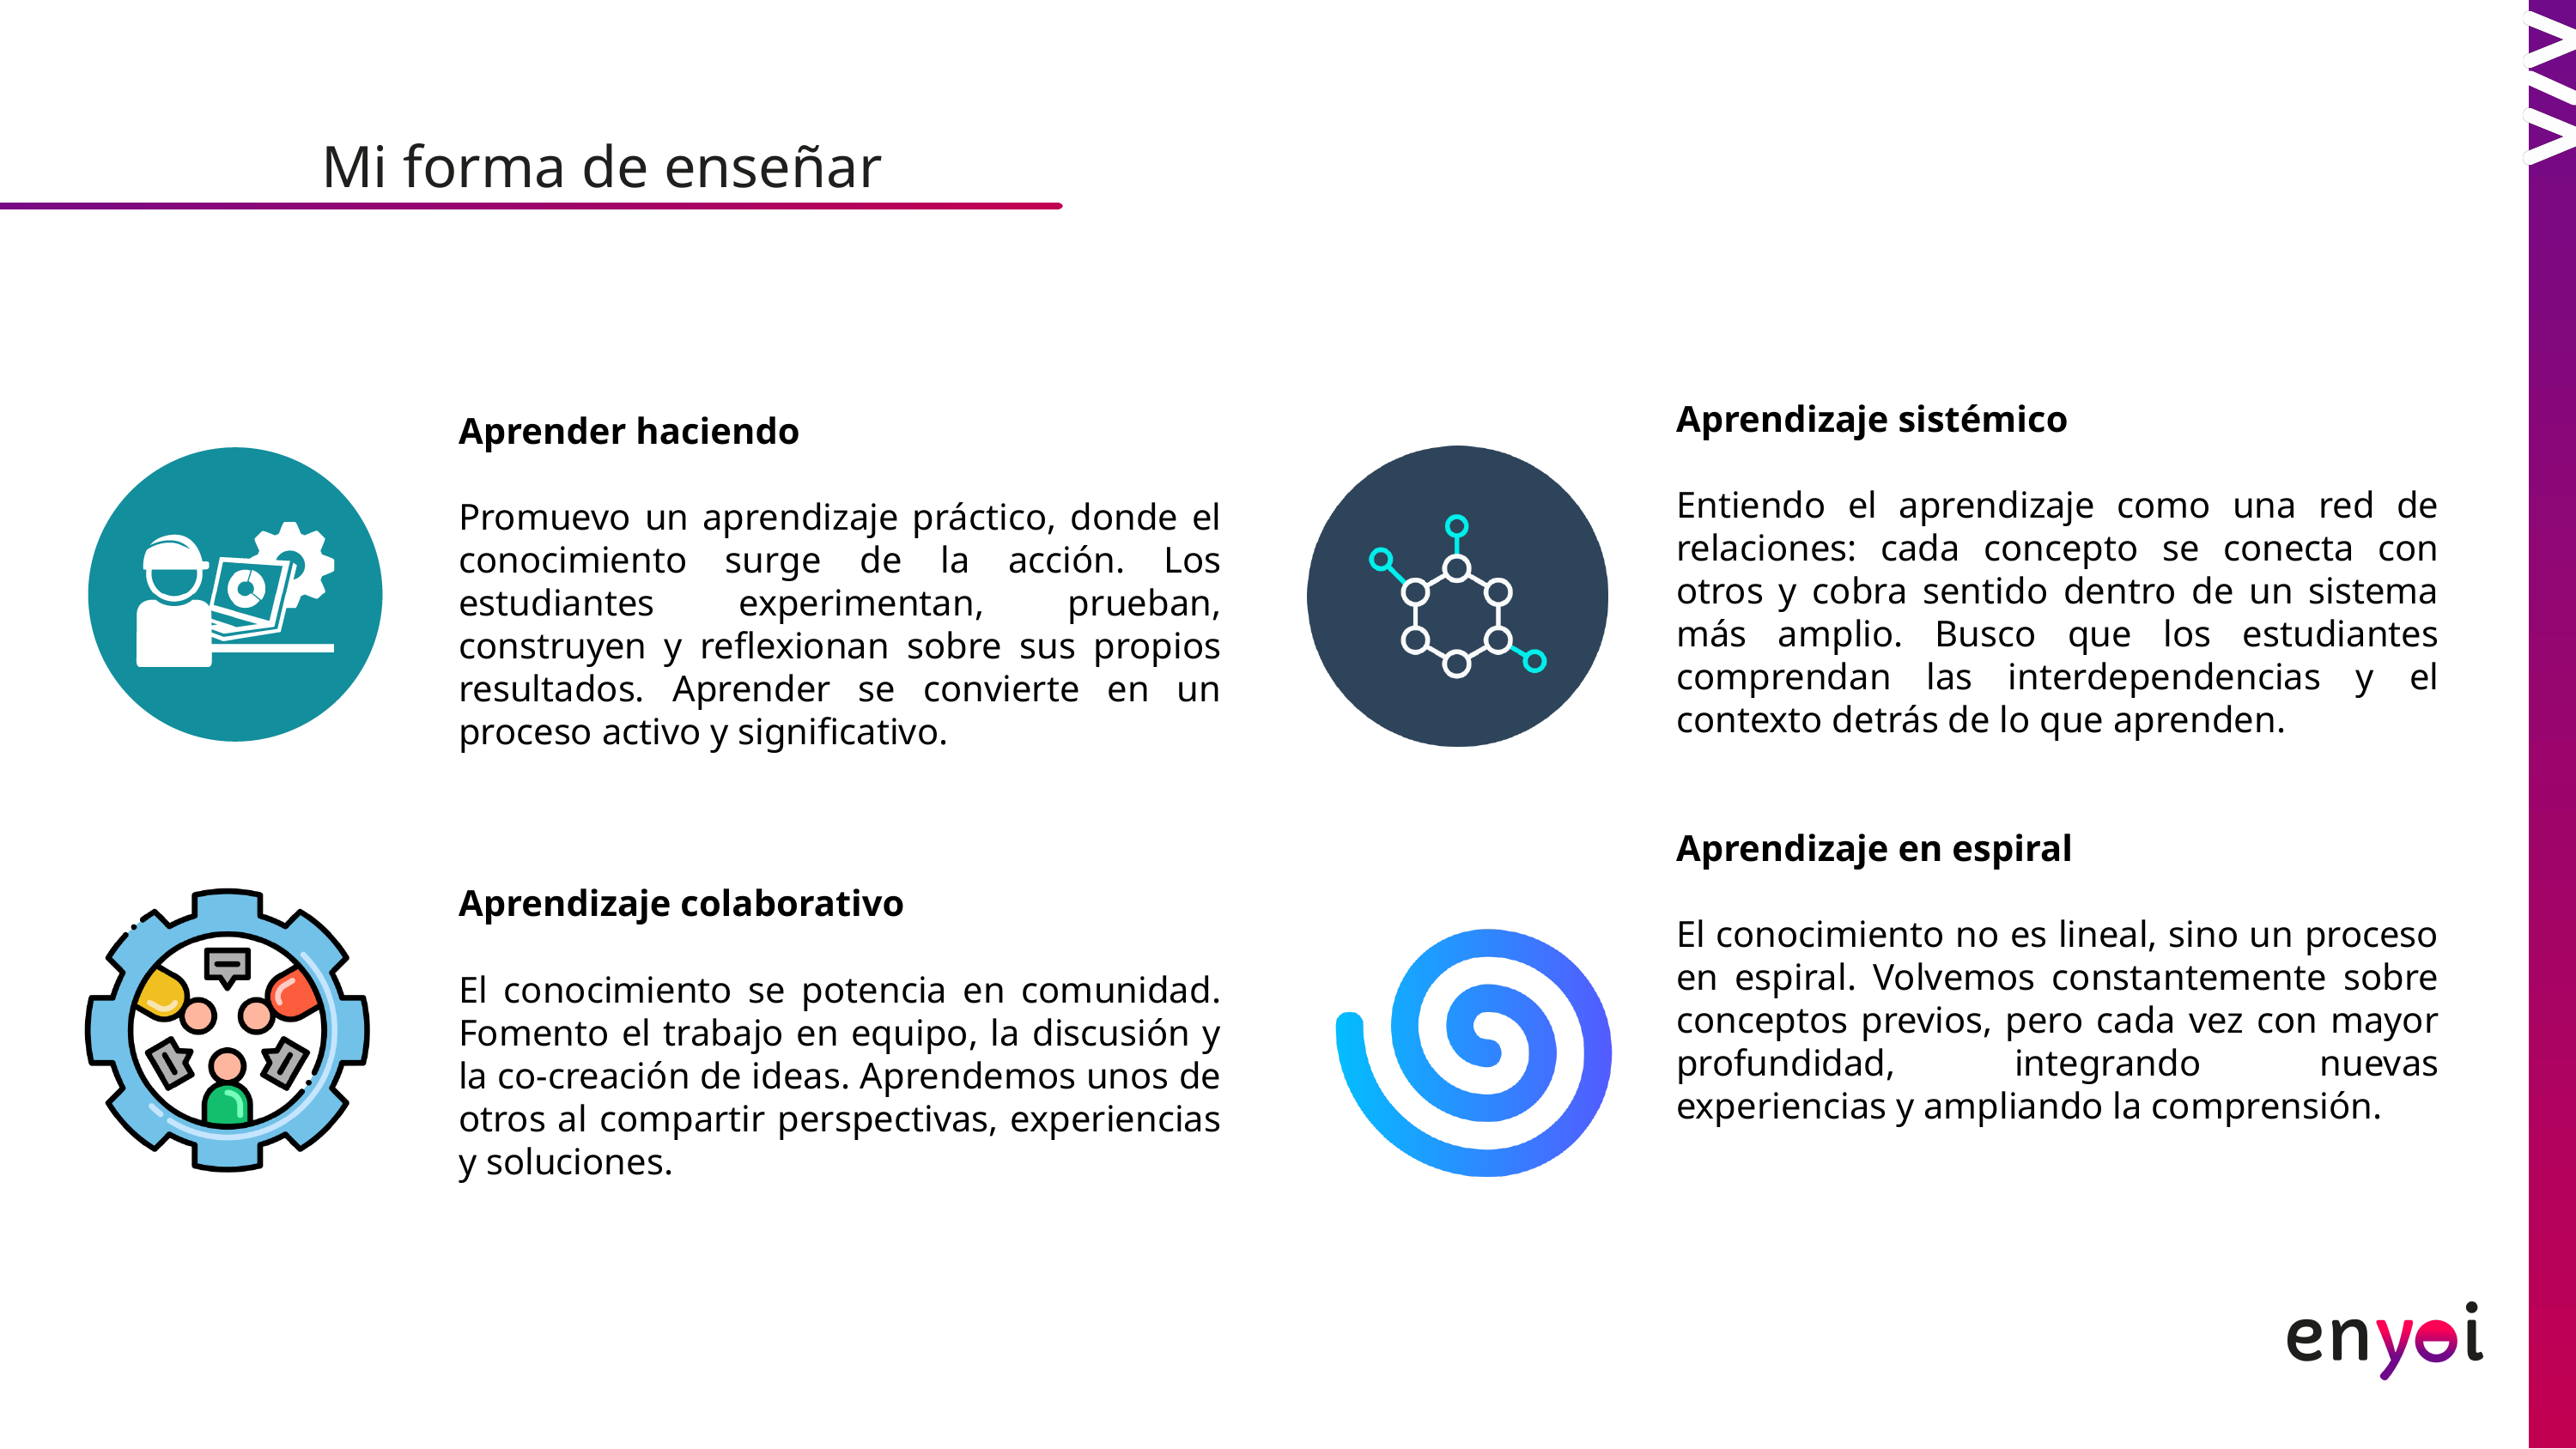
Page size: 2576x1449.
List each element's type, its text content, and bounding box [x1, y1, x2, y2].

picture [1308, 887, 1639, 1218]
text_box Aprender haciendo Promuevo un aprendizaje práctico, donde el conocimiento surge de la acción. Los estudiantes experimentan, prueban, construyen y reflexionan sobre sus propios resultados. Aprender se convierte en un proceso activo y significativo. Aprendizaje colaborativo El conocimiento se potencia en comunidad. Fomento el trabajo en equipo, la discusión y la co-creación de ideas. Aprendemos unos de otros al compartir perspectivas, experiencias y soluciones. [446, 402, 1235, 1240]
picture [85, 445, 385, 743]
text_box [2287, 1301, 2483, 1380]
text_box Mi forma de enseñar [34, 108, 1170, 199]
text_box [0, 203, 1063, 209]
text_box Aprendizaje sistémico Entiendo el aprendizaje como una red de relaciones: cada concepto se conecta con otros y cobra sentido dentro de un sistema más amplio. Busco que los estudiantes comprendan las interdependencias y el contexto detrás de lo que aprenden. Aprendizaje en espiral El conocimiento no es lineal, sino un proceso en espiral. Volvemos constantemente sobre conceptos previos, pero cada vez con mayor profundidad, integrando nuevas experiencias y ampliando la comprensión. [1663, 390, 2452, 1133]
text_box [2520, 0, 2576, 1449]
picture [82, 885, 373, 1175]
picture [1307, 446, 1608, 748]
